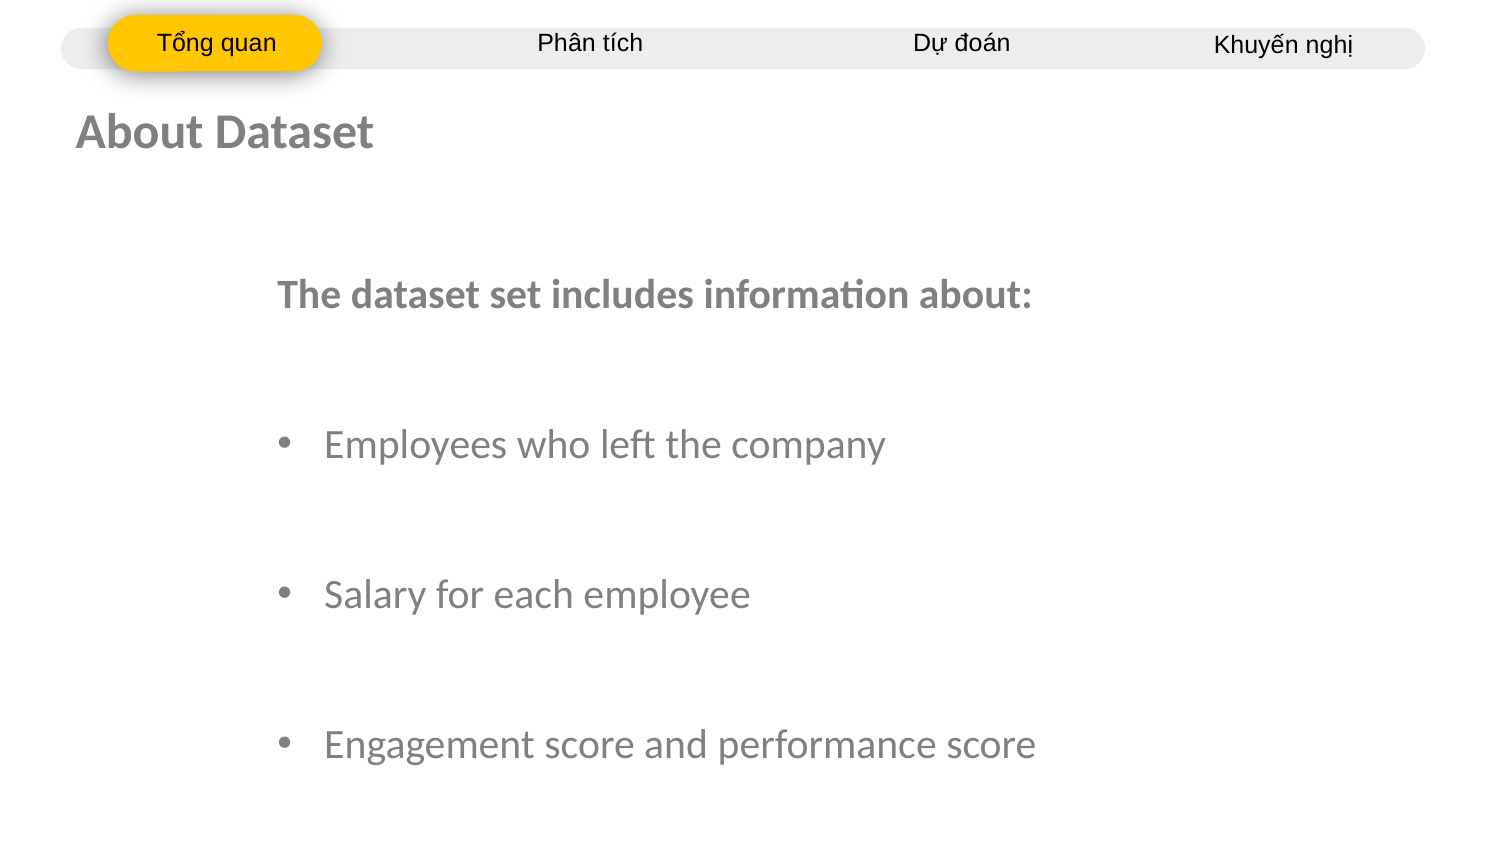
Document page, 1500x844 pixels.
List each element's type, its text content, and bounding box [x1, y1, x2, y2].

text_box The dataset set includes information about: Employees who left the company Salary for each employee Engagement score and performance score [262, 159, 1350, 775]
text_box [60, 14, 1439, 72]
text_box About Dataset [60, 91, 1403, 167]
